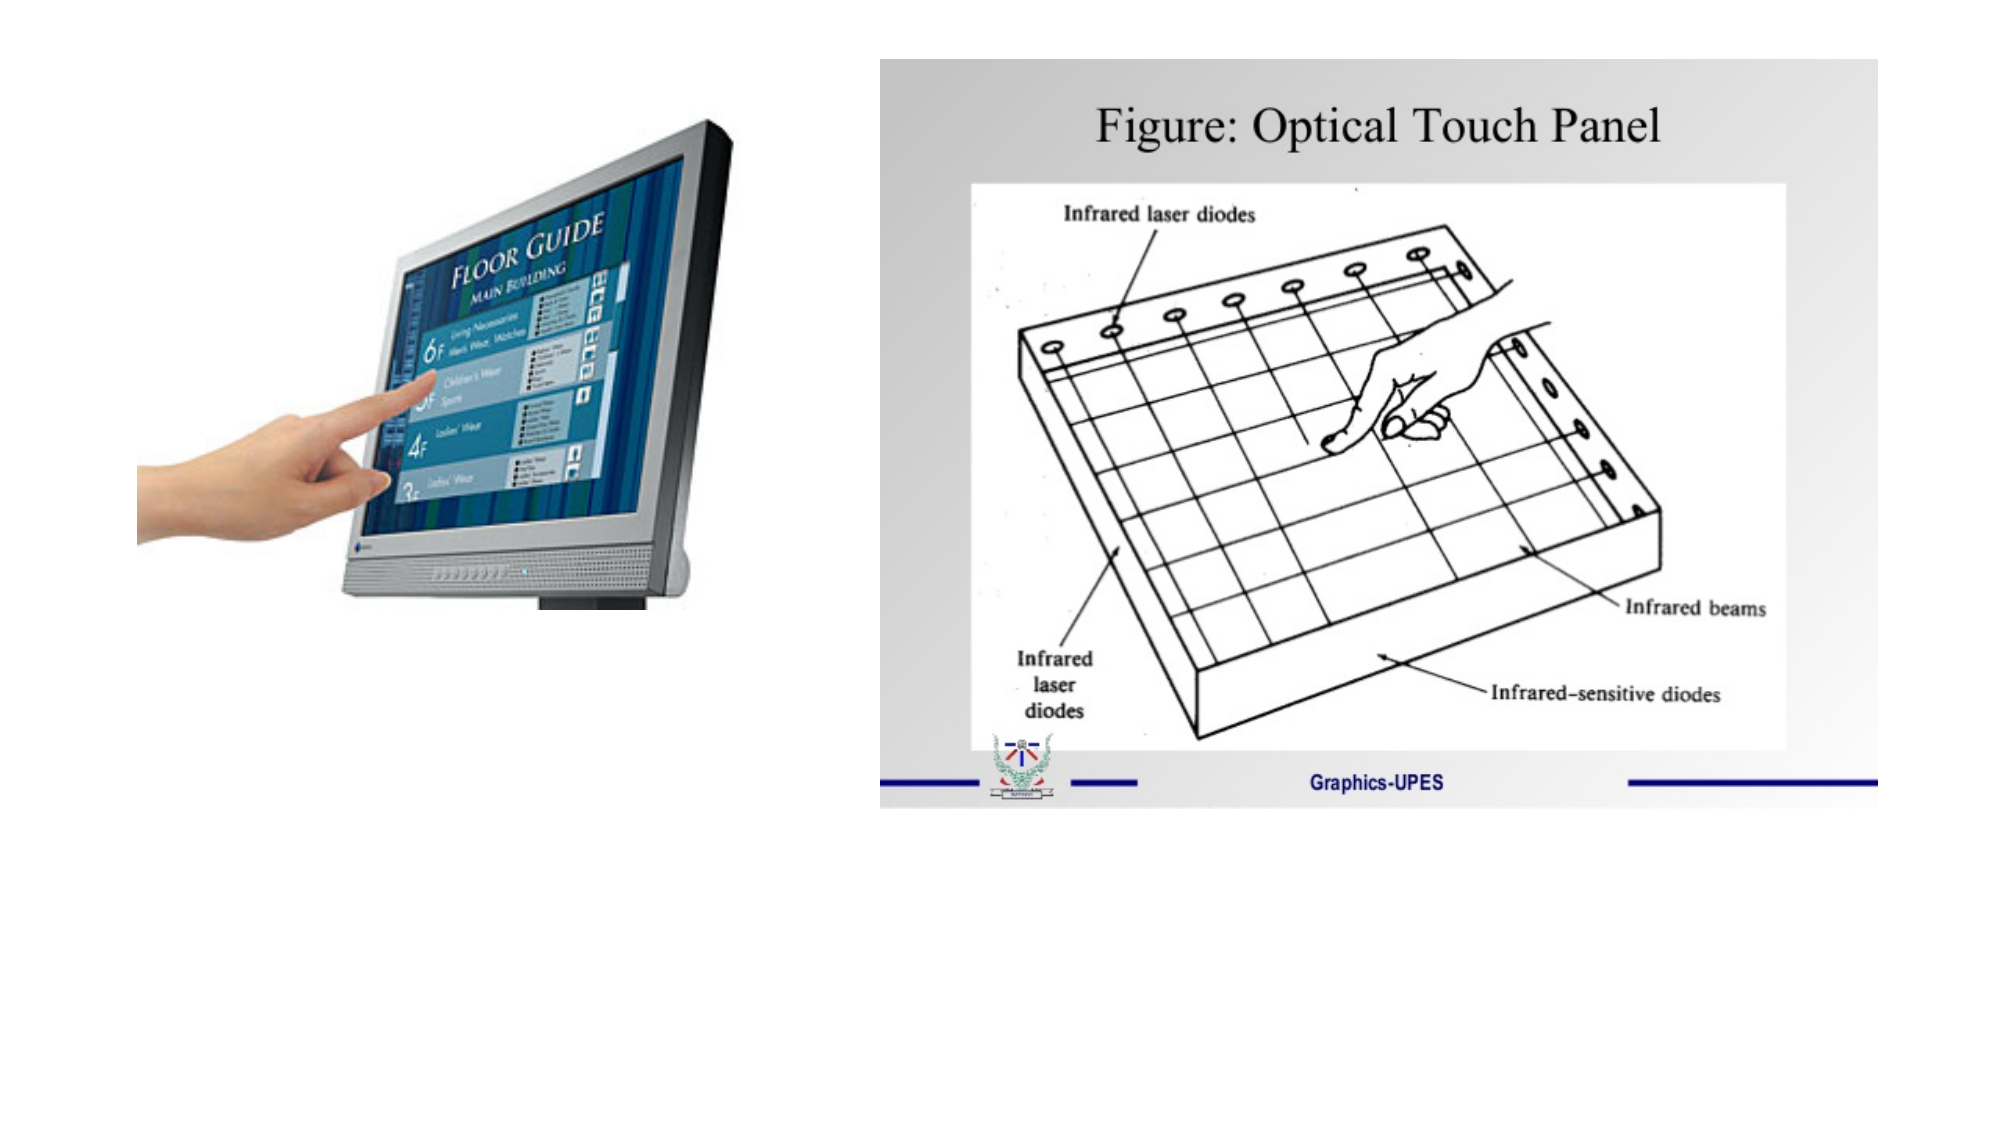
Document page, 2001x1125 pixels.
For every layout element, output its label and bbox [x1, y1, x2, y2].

picture [137, 111, 762, 611]
picture [880, 59, 1878, 809]
